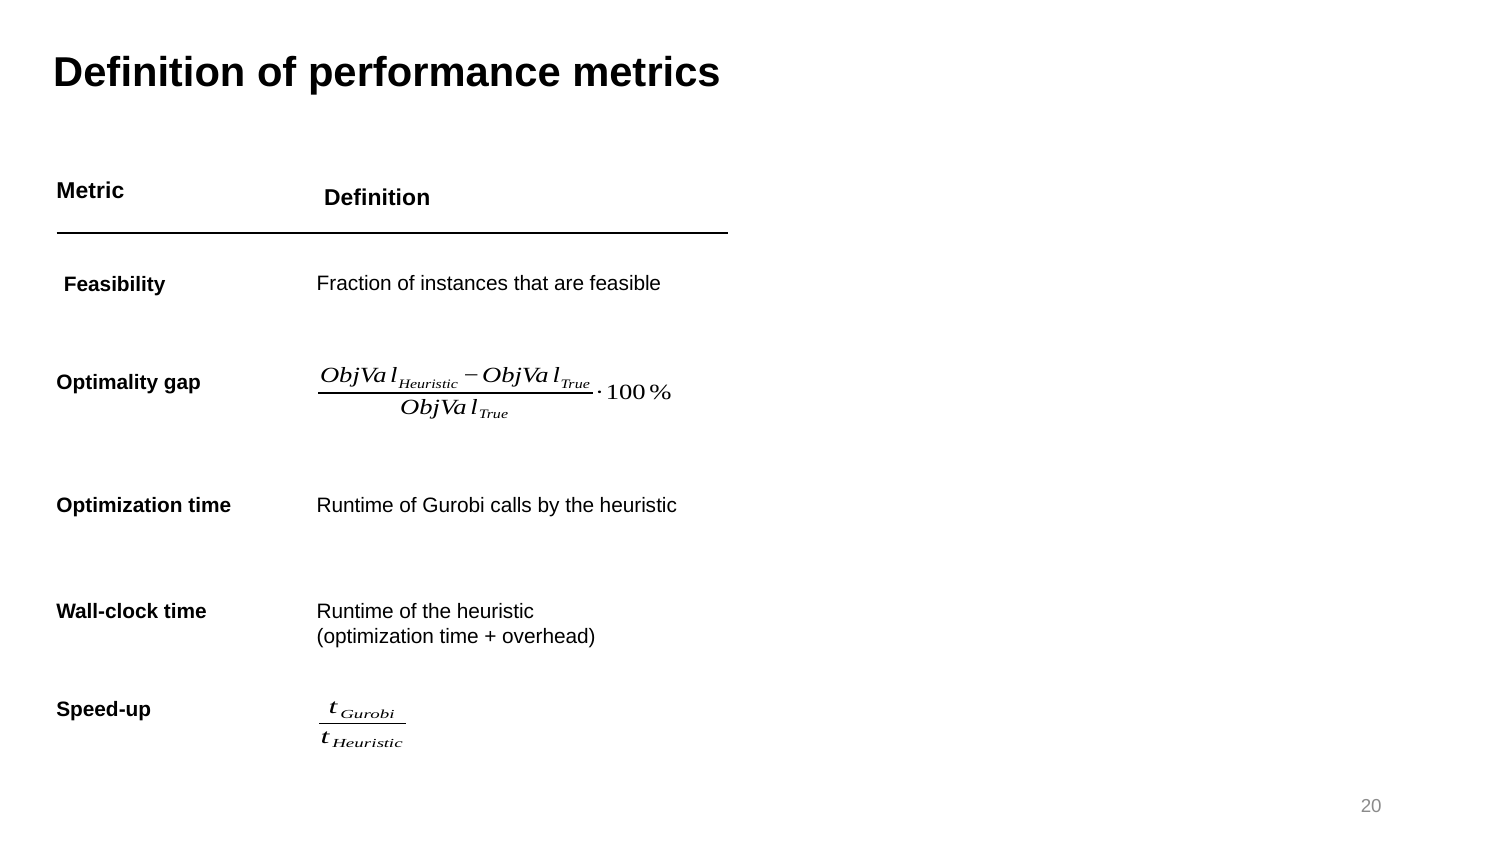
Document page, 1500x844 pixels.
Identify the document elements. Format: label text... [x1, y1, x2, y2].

text_box Runtime of Gurobi calls by the heuristic [316, 491, 782, 517]
text_box Speed-up [56, 695, 282, 721]
text_box Runtime of the heuristic (optimization time + overhead) [316, 597, 782, 648]
text_box Fraction of instances that are feasible [316, 269, 782, 295]
text_box Optimality gap [56, 368, 282, 394]
text_box Feasibility [63, 270, 289, 296]
text_box Metric [56, 175, 282, 204]
slide_number 20 [1059, 782, 1397, 827]
text_box Definition [324, 182, 550, 210]
text_box Optimization time [56, 491, 282, 517]
text_box Definition of performance metrics [53, 44, 1425, 95]
text_box Wall-clock time [56, 597, 282, 623]
